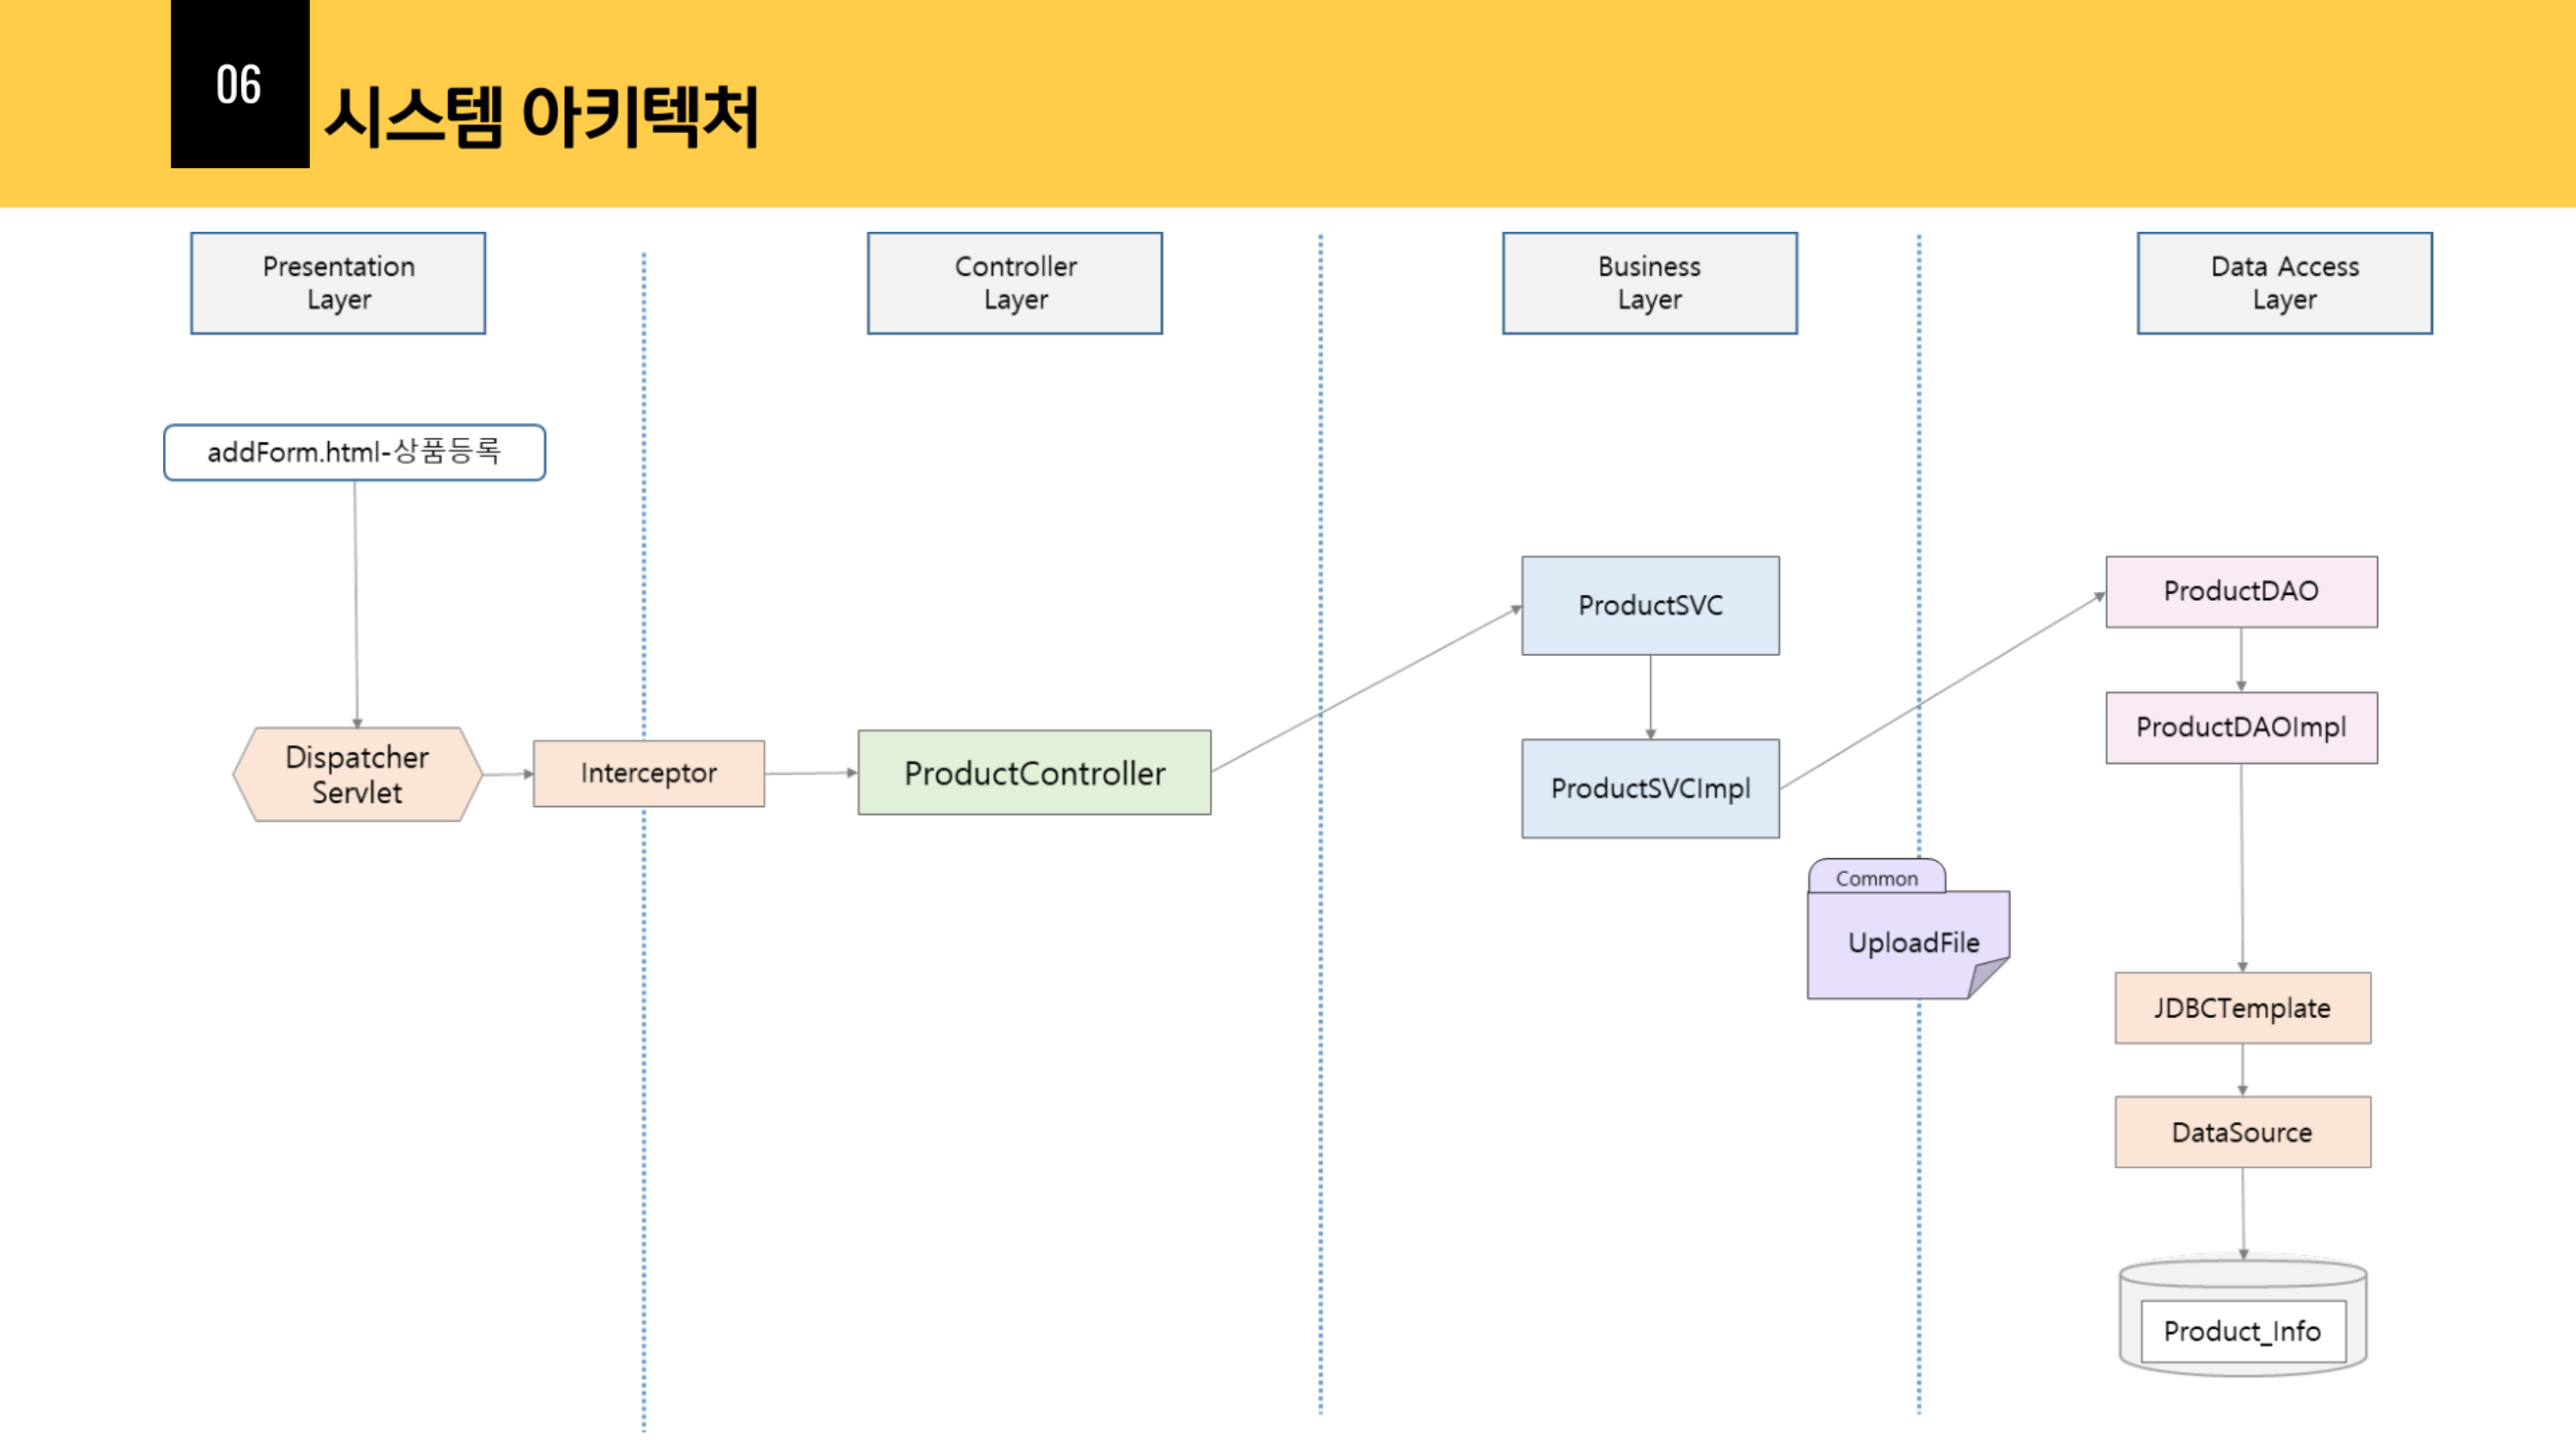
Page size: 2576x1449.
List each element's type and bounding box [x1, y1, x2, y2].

text_box [171, 0, 310, 168]
picture [314, 63, 796, 187]
text_box [163, 232, 2434, 1435]
text_box [0, 0, 2576, 209]
